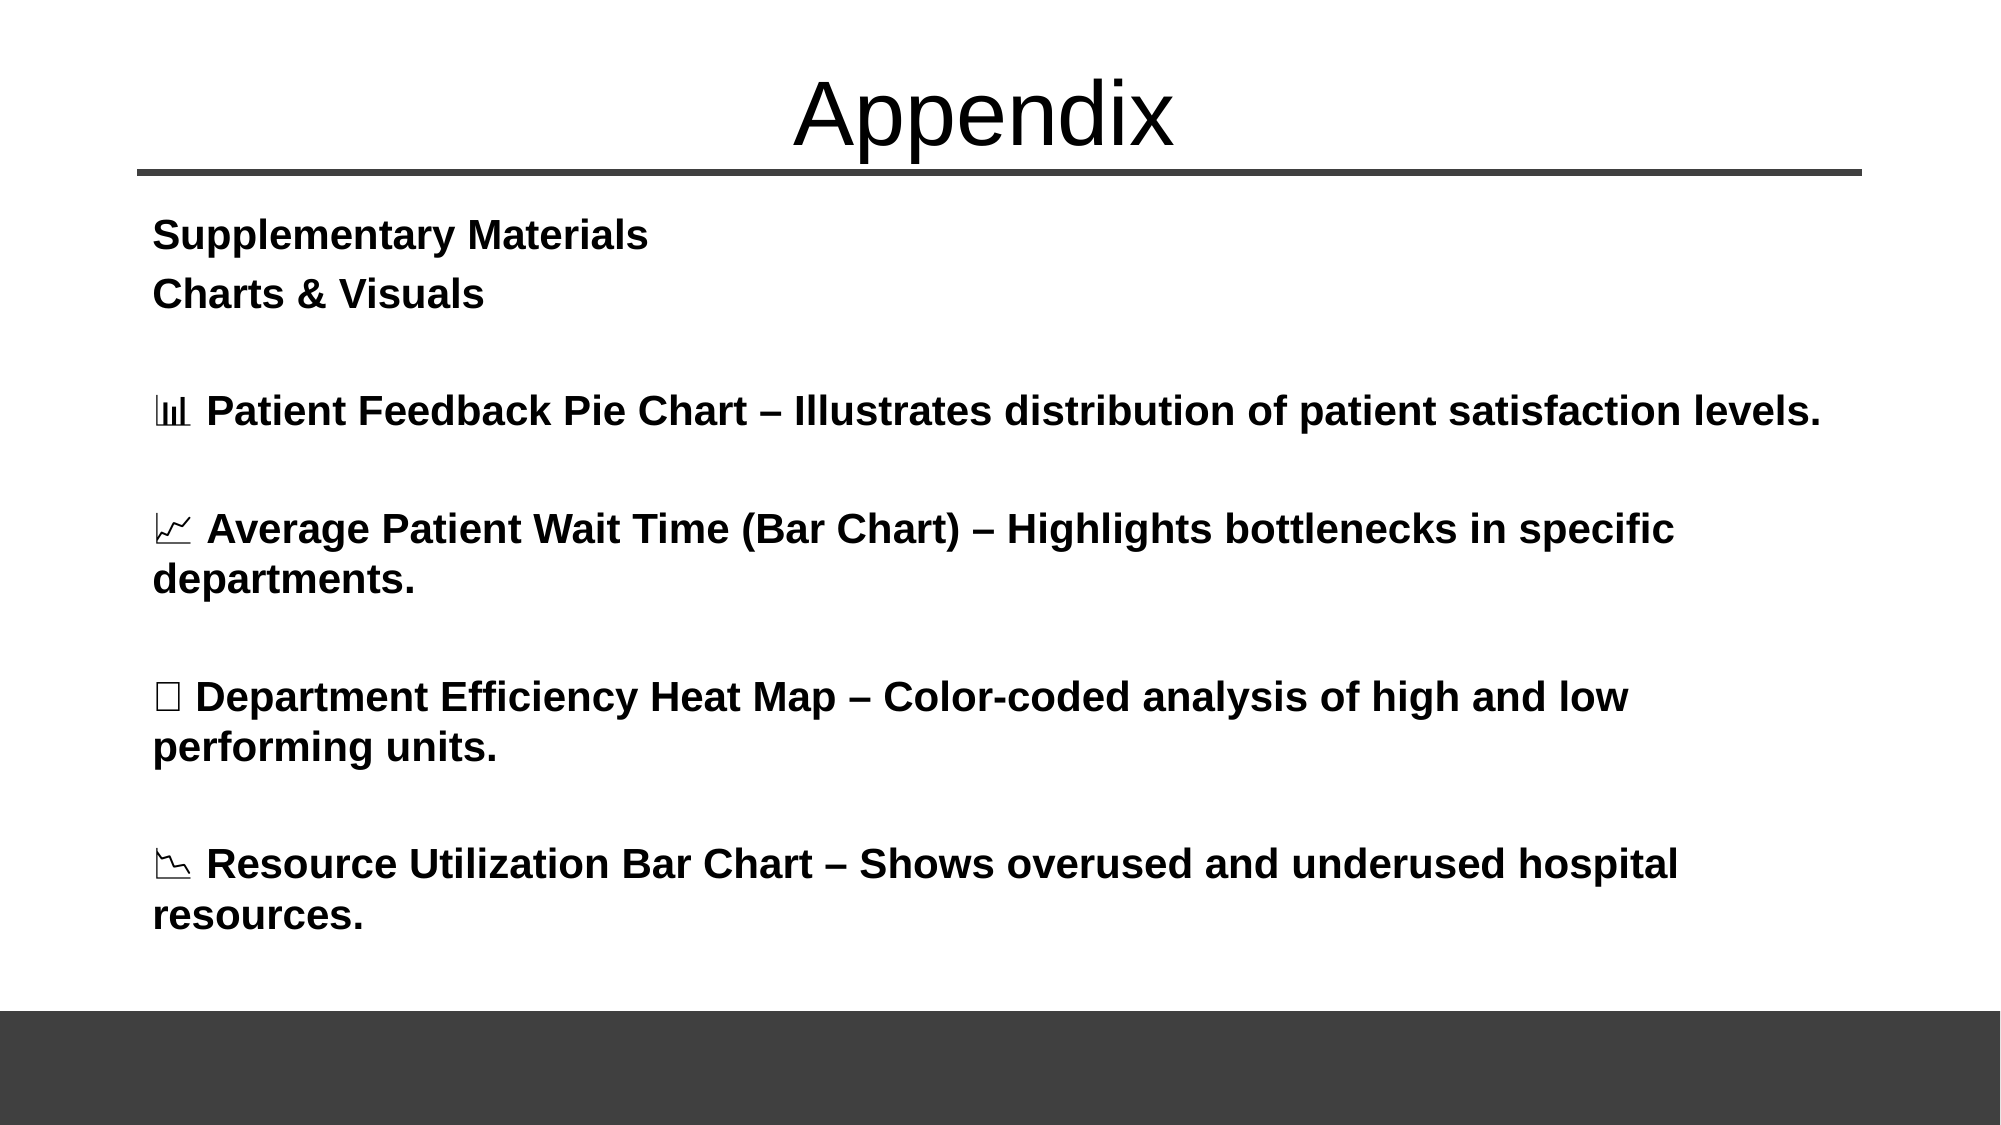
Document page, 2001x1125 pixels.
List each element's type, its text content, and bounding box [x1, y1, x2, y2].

list Supplementary Materials Charts & Visuals 📊 Patient Feedback Pie Chart – Illustrates distribution of patient satisfaction levels. 📈 Average Patient Wait Time (Bar Chart) – Highlights bottlenecks in specific departments. 🔥 Department Efficiency Heat Map – Color-coded analysis of high and low performing units. 📉 Resource Utilization Bar Chart – Shows overused and underused hospital resources. [137, 199, 1863, 993]
title Appendix [121, 52, 1848, 166]
